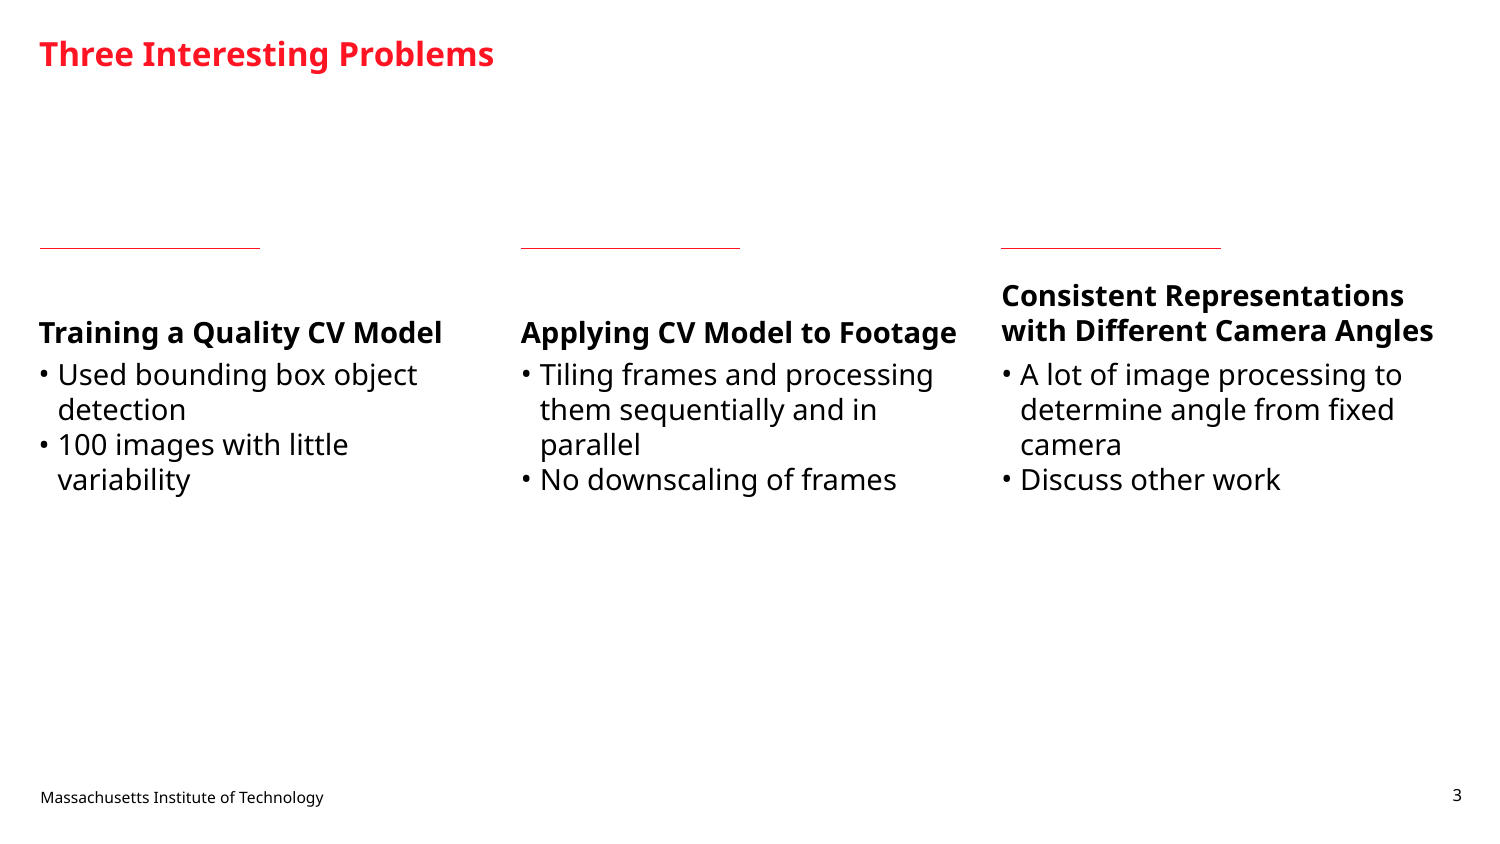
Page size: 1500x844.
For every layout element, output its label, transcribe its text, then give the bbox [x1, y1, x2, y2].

title Training a Quality CV Model [38, 306, 495, 348]
slide_number ‹#› [1120, 773, 1463, 821]
title Three Interesting Problems [39, 25, 735, 216]
list A lot of image processing to determine angle from fixed camera Discuss other work [1001, 348, 1457, 752]
list Tiling frames and processing them sequentially and in parallel No downscaling of frames [520, 348, 977, 752]
list Used bounding box object detection 100 images with little variability [38, 348, 495, 752]
title Consistent Representations with Different Camera Angles [1001, 269, 1457, 348]
title Applying CV Model to Footage [520, 306, 977, 348]
